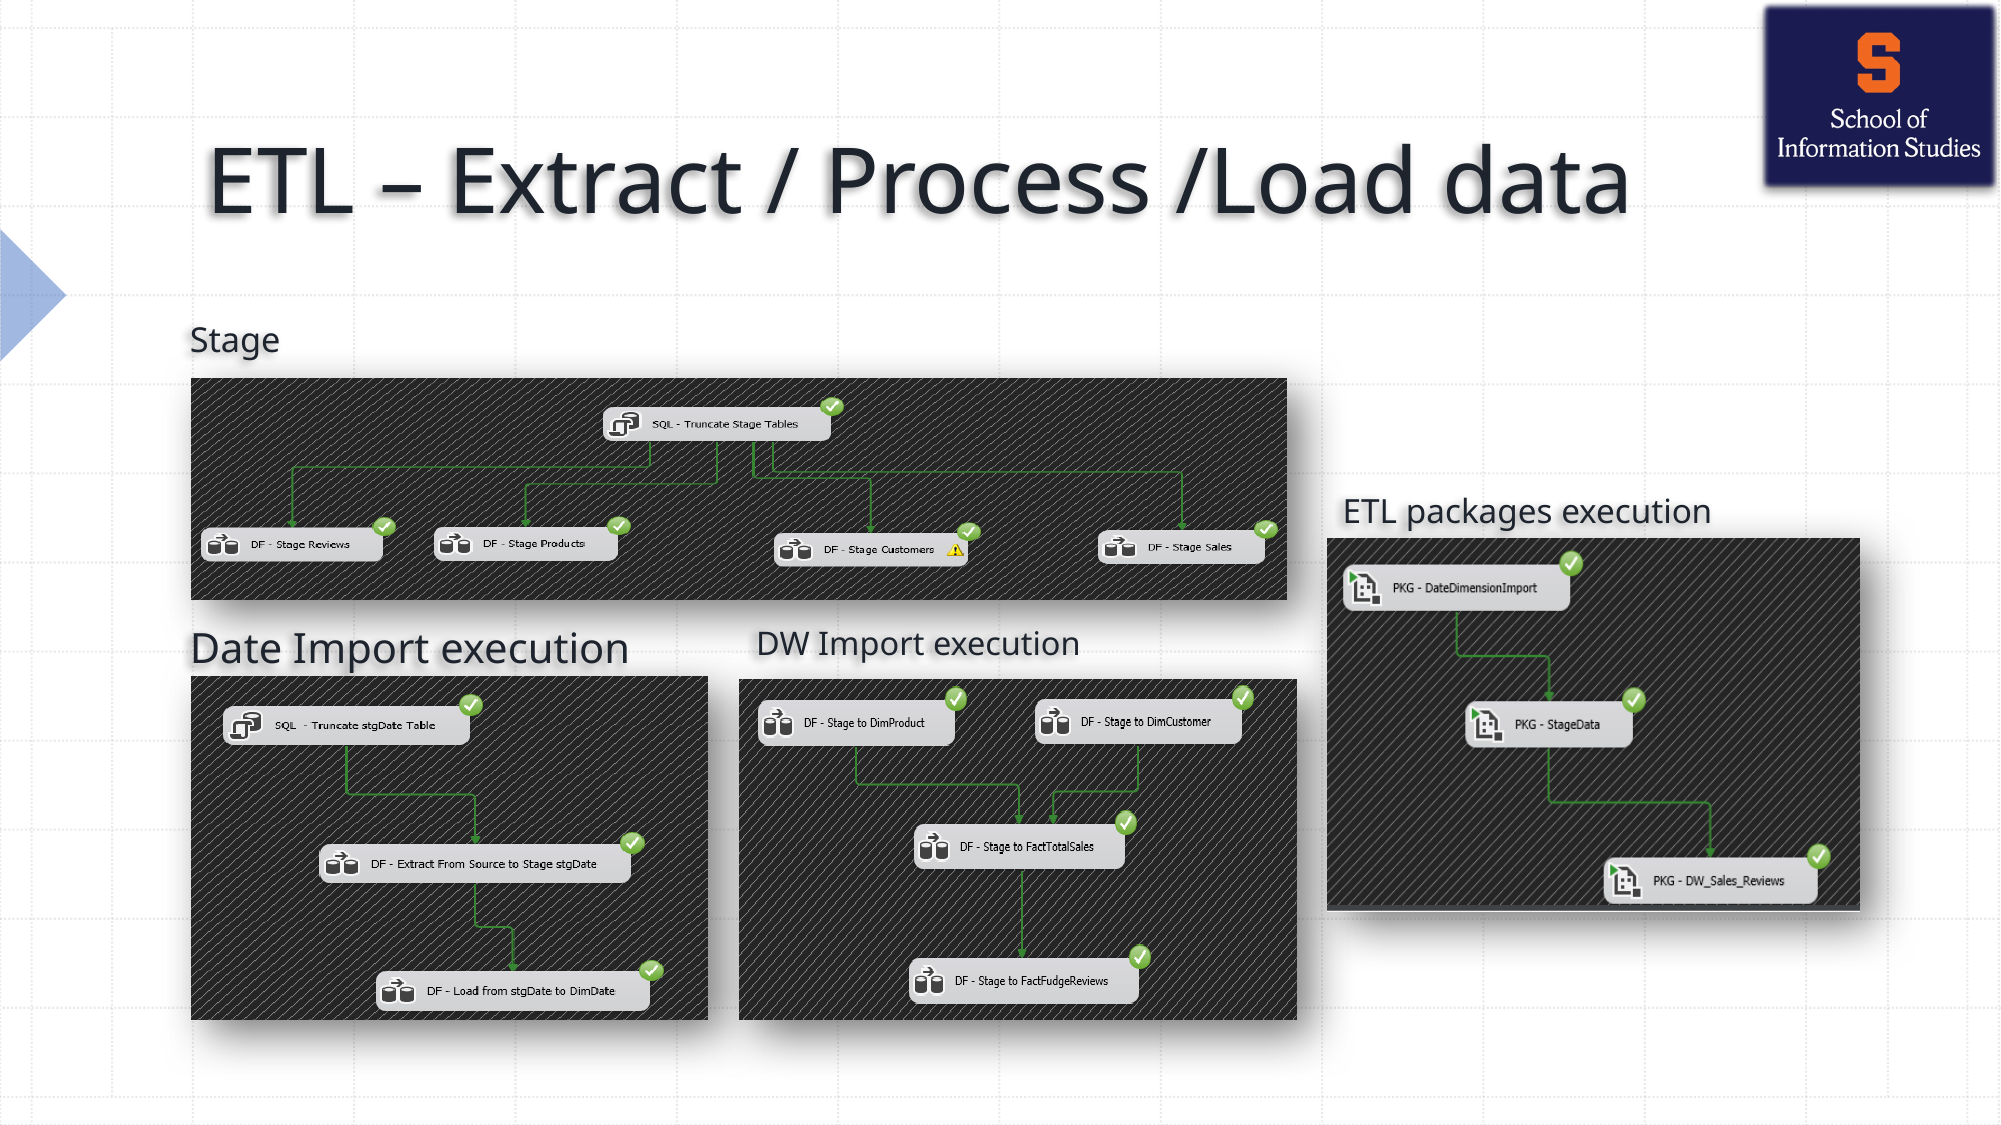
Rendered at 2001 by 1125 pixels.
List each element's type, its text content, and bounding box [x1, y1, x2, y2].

title ETL – Extract / Process /Load data [191, 104, 1692, 240]
text_box DW Import execution [741, 609, 1104, 670]
picture [739, 679, 1297, 1020]
text_box ETL packages execution [1327, 458, 1809, 538]
text_box Date Import execution [174, 611, 653, 680]
picture [191, 378, 1288, 600]
picture [1759, 0, 2000, 192]
picture [191, 676, 708, 1020]
text_box Stage [174, 310, 468, 367]
picture [1327, 538, 1860, 912]
